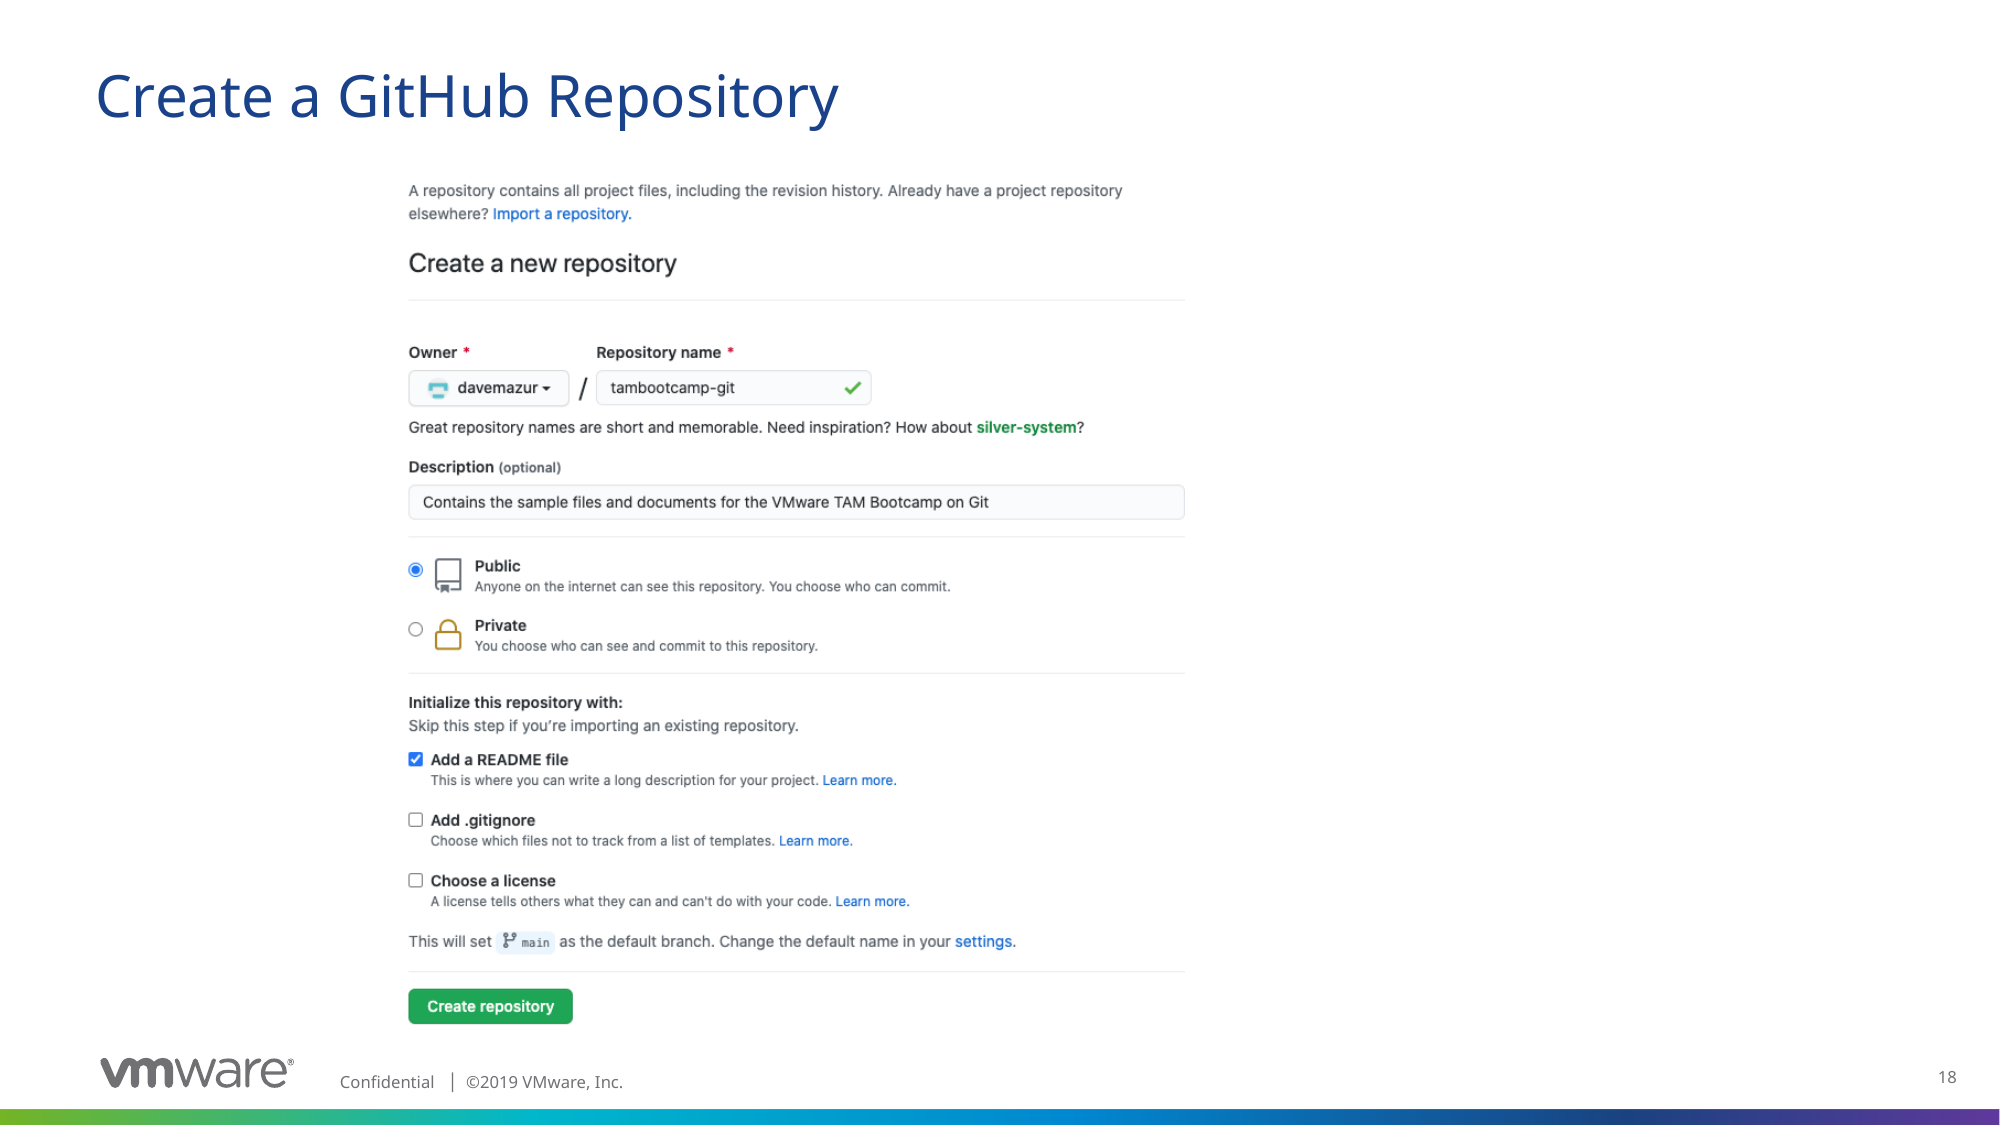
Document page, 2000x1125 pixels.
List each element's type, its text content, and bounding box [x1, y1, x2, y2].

picture [1075, 1109, 2000, 1125]
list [360, 151, 1185, 1047]
title Create a GitHub Repository [95, 67, 1900, 131]
picture [0, 1109, 719, 1125]
